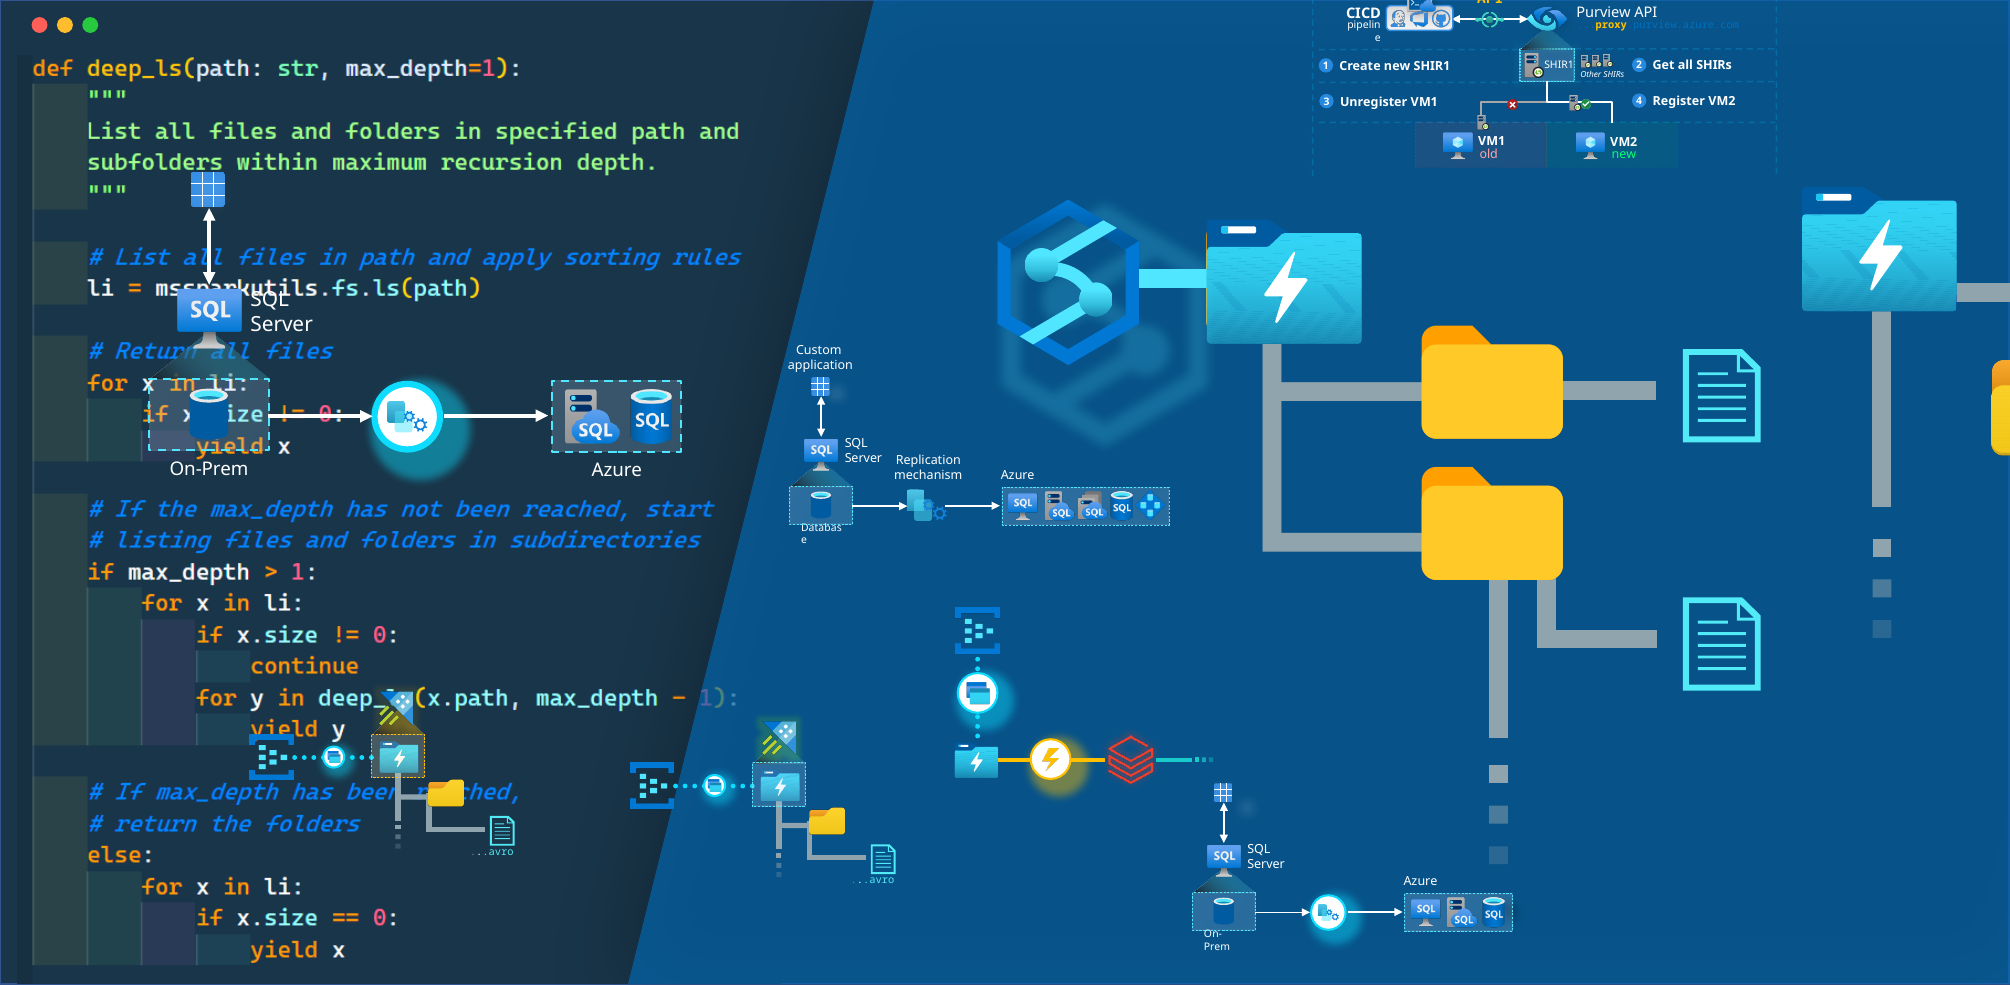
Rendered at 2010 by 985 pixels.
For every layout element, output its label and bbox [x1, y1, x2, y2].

text_box [630, 715, 918, 894]
text_box [0, 0, 2010, 985]
text_box [985, 175, 1768, 865]
text_box [1312, 0, 1792, 178]
text_box [722, 329, 1179, 561]
text_box [951, 607, 1211, 784]
text_box [249, 685, 537, 866]
text_box [1790, 175, 2010, 638]
text_box [136, 171, 690, 521]
text_box [1173, 783, 1582, 967]
